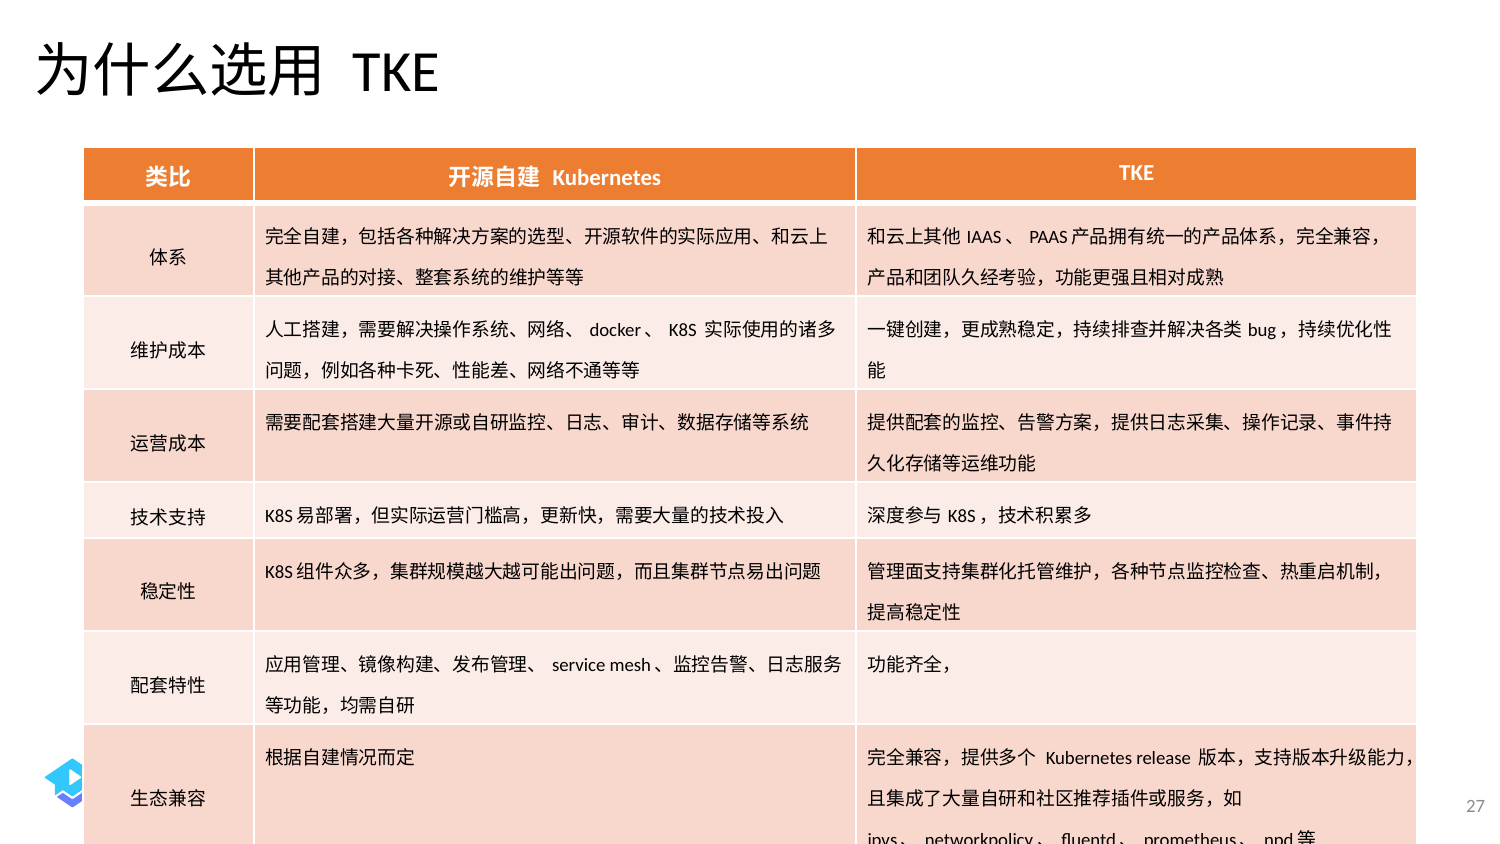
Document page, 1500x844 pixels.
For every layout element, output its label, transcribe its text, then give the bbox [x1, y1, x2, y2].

table_cell K8S易部署，但实际运营门槛高，更新快，需要大量的技术投入 [255, 483, 855, 537]
table_cell K8S组件众多，集群规模越大越可能出问题，而且集群节点易出问题 [255, 539, 855, 630]
slide_number 27 [1418, 782, 1500, 828]
table_header TKE [857, 148, 1416, 200]
table_cell 深度参与K8S，技术积累多 [857, 483, 1416, 537]
table_cell 配套特性 [84, 632, 253, 723]
table_header 类比 [84, 148, 253, 200]
table_cell 人工搭建，需要解决操作系统、网络、docker、K8S 实际使用的诸多问题，例如各种卡死、性能差、网络不通等等 [255, 297, 855, 388]
table_cell 技术支持 [84, 483, 253, 537]
table_cell 功能齐全， [857, 632, 1416, 723]
table_cell 运营成本 [84, 390, 253, 481]
table_cell 管理面支持集群化托管维护，各种节点监控检查、热重启机制，提高稳定性 [857, 539, 1416, 630]
table_cell 需要配套搭建大量开源或自研监控、日志、审计、数据存储等系统 [255, 390, 855, 481]
table_cell 稳定性 [84, 539, 253, 630]
table_cell 维护成本 [84, 297, 253, 388]
table_cell 体系 [84, 206, 253, 295]
picture [41, 744, 82, 817]
table_cell 完全自建，包括各种解决方案的选型、开源软件的实际应用、和云上其他产品的对接、整套系统的维护等等 [255, 206, 855, 295]
table_cell 完全兼容，提供多个 Kubernetes release 版本，支持版本升级能力，且集成了大量自研和社区推荐插件或服务，如ipvs、networkpolicy、fluentd、prometheus、npd等 [857, 725, 1416, 844]
table_cell 和云上其他IAAS、PAAS产品拥有统一的产品体系，完全兼容，产品和团队久经考验，功能更强且相对成熟 [857, 206, 1416, 295]
table_cell 根据自建情况而定 [255, 725, 855, 844]
table_cell 一键创建，更成熟稳定，持续排查并解决各类bug，持续优化性能 [857, 297, 1416, 388]
table_header 开源自建 Kubernetes [255, 148, 855, 200]
table_cell 提供配套的监控、告警方案，提供日志采集、操作记录、事件持久化存储等运维功能 [857, 390, 1416, 481]
table_cell 生态兼容 [84, 725, 253, 844]
table_cell 应用管理、镜像构建、发布管理、service mesh、监控告警、日志服务等功能，均需自研 [255, 632, 855, 723]
title 为什么选用 TKE [19, 0, 1314, 155]
